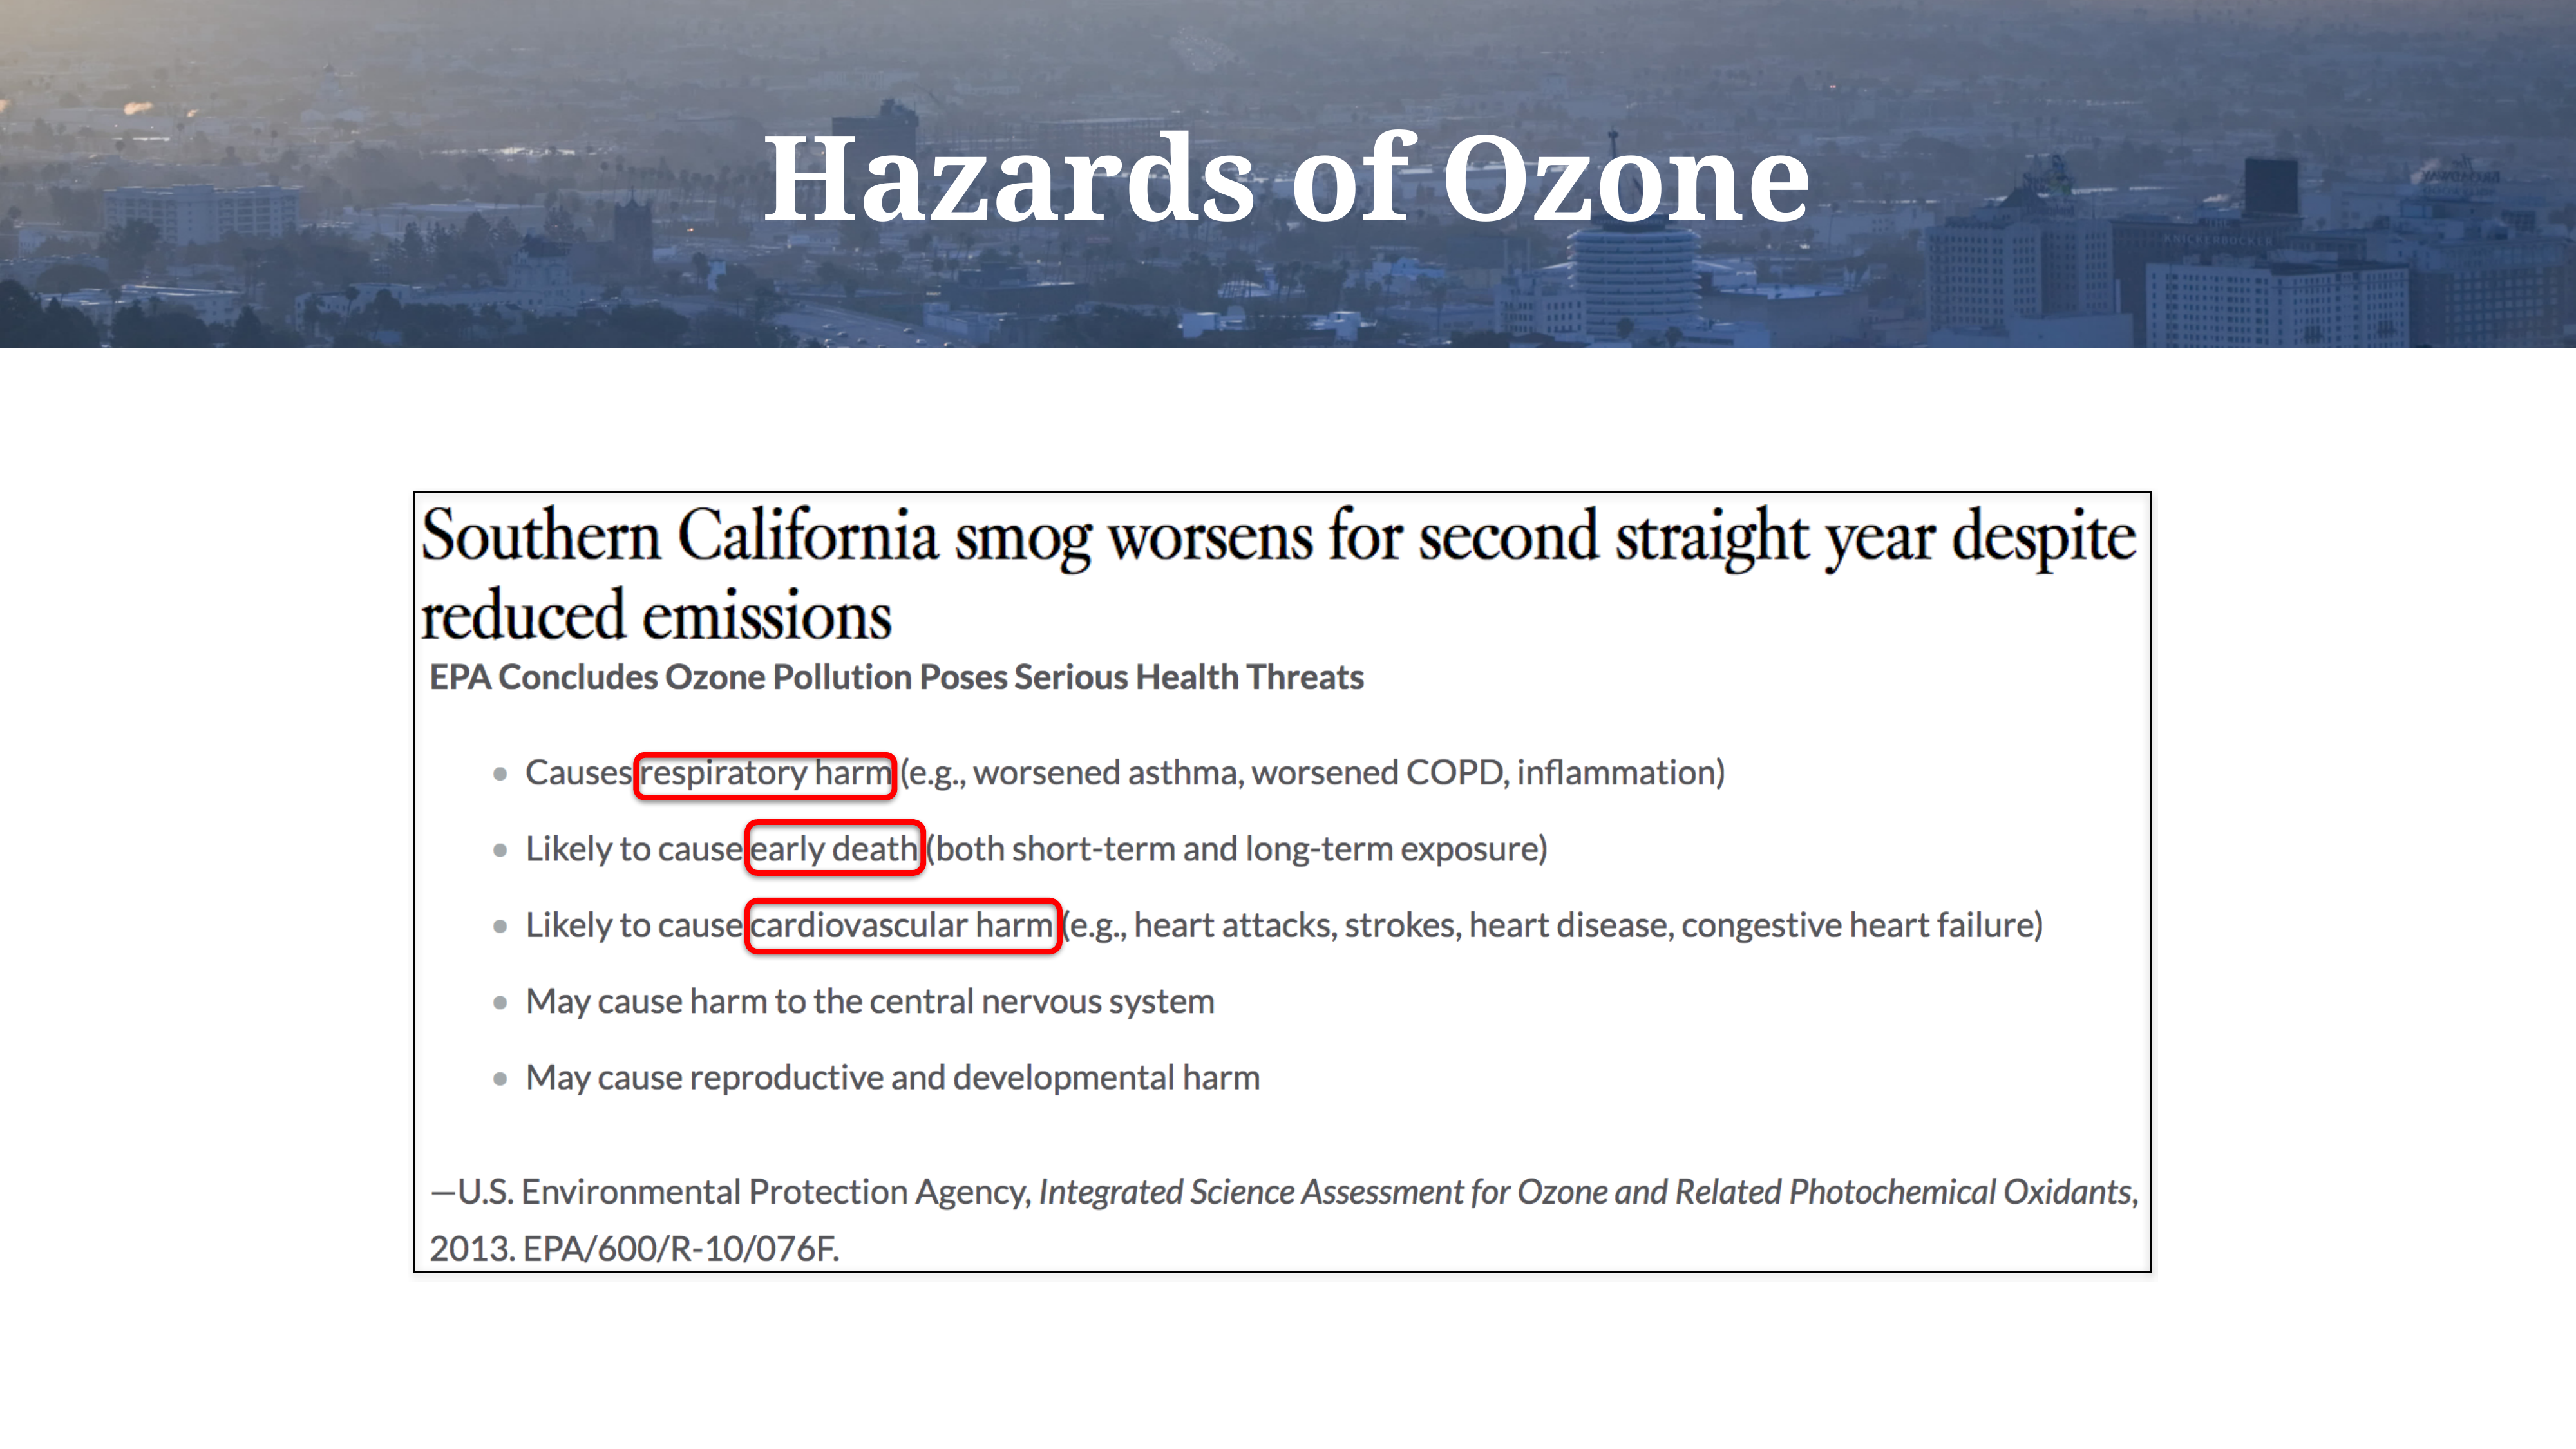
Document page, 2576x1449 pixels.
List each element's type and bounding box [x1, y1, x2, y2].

picture [414, 491, 2152, 1273]
picture [0, 0, 2576, 348]
